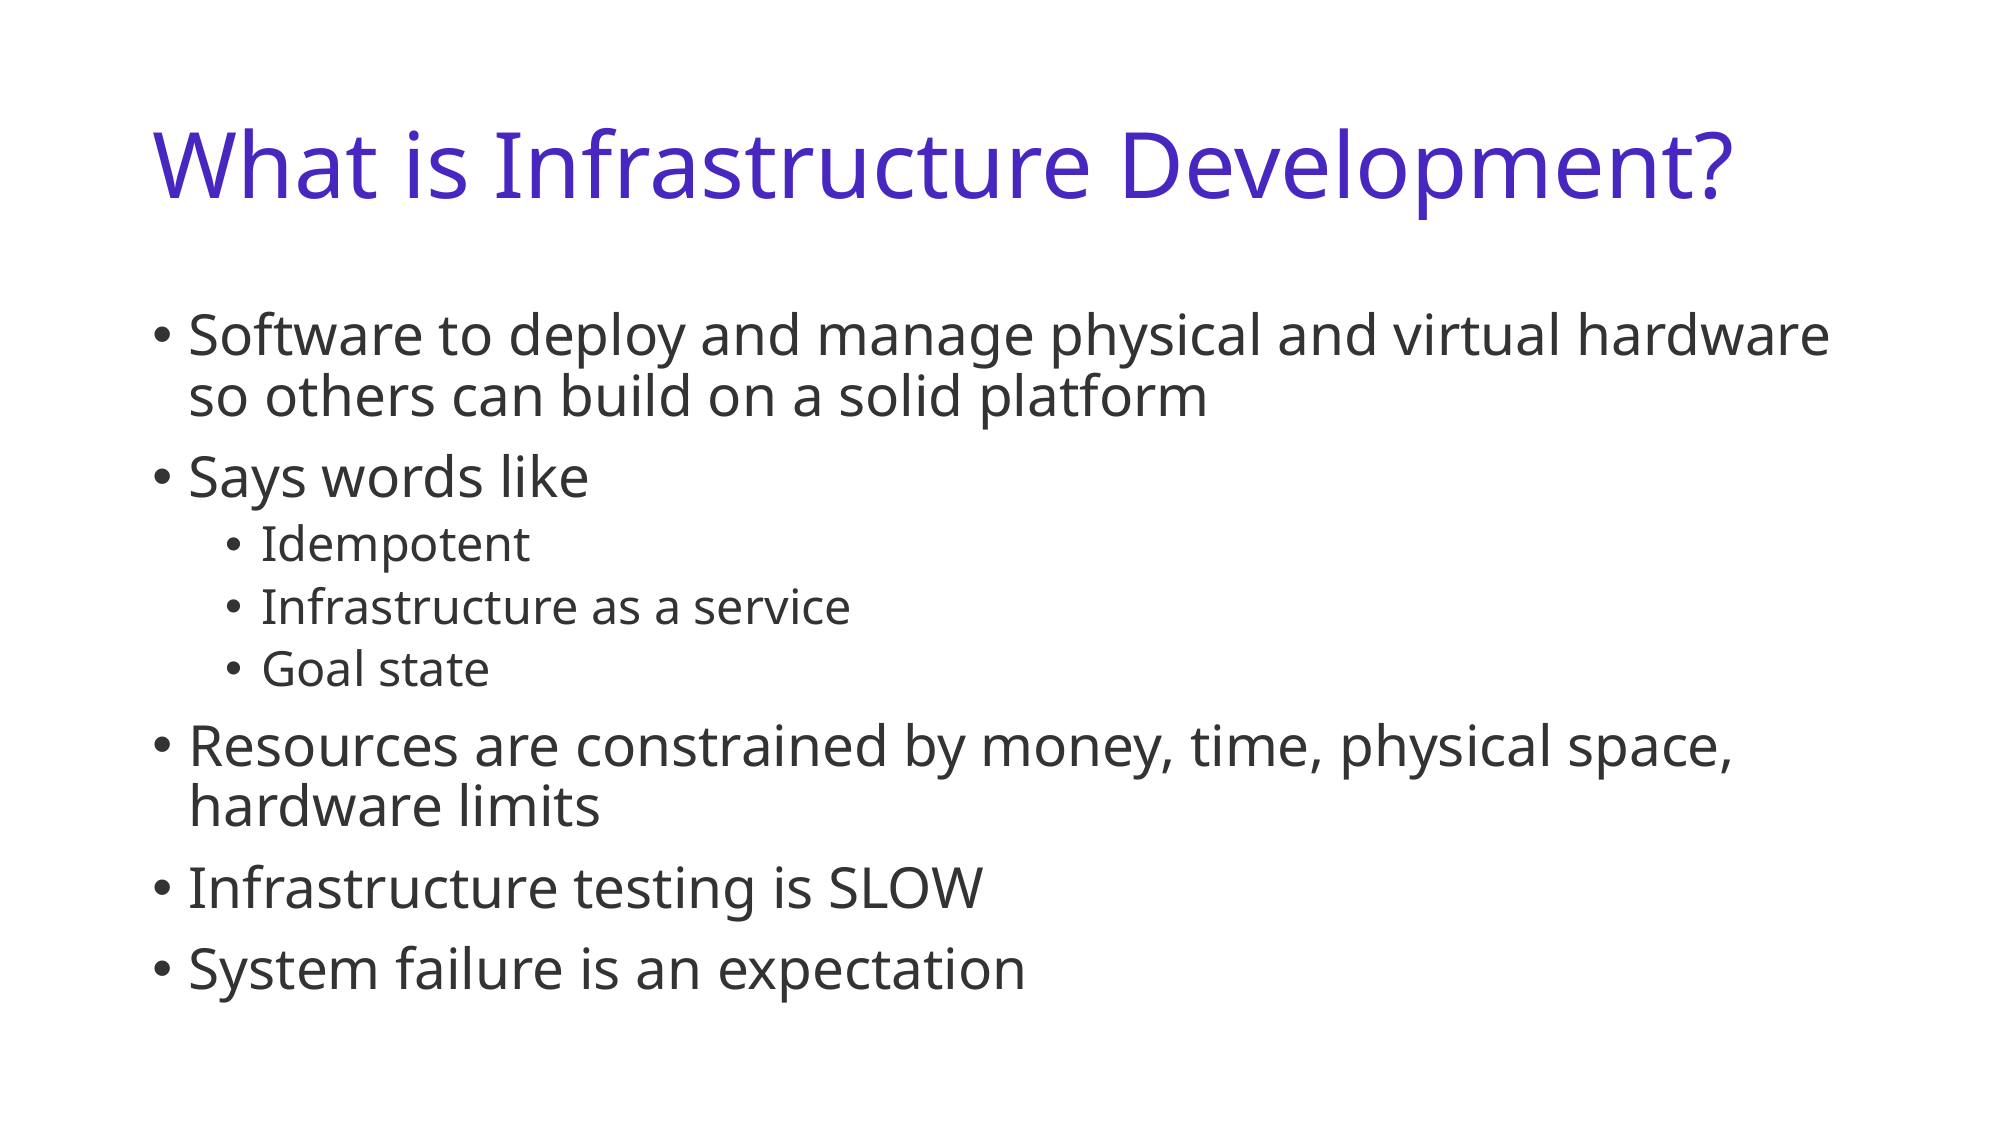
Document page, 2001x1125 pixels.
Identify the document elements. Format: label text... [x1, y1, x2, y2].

title What is Infrastructure Development? [137, 59, 1863, 278]
list Software to deploy and manage physical and virtual hardware so others can build on a solid platform Says words like Idempotent Infrastructure as a service Goal state Resources are constrained by money, time, physical space, hardware limits Infrastructure testing is SLOW System failure is an expectation [137, 299, 1863, 1014]
